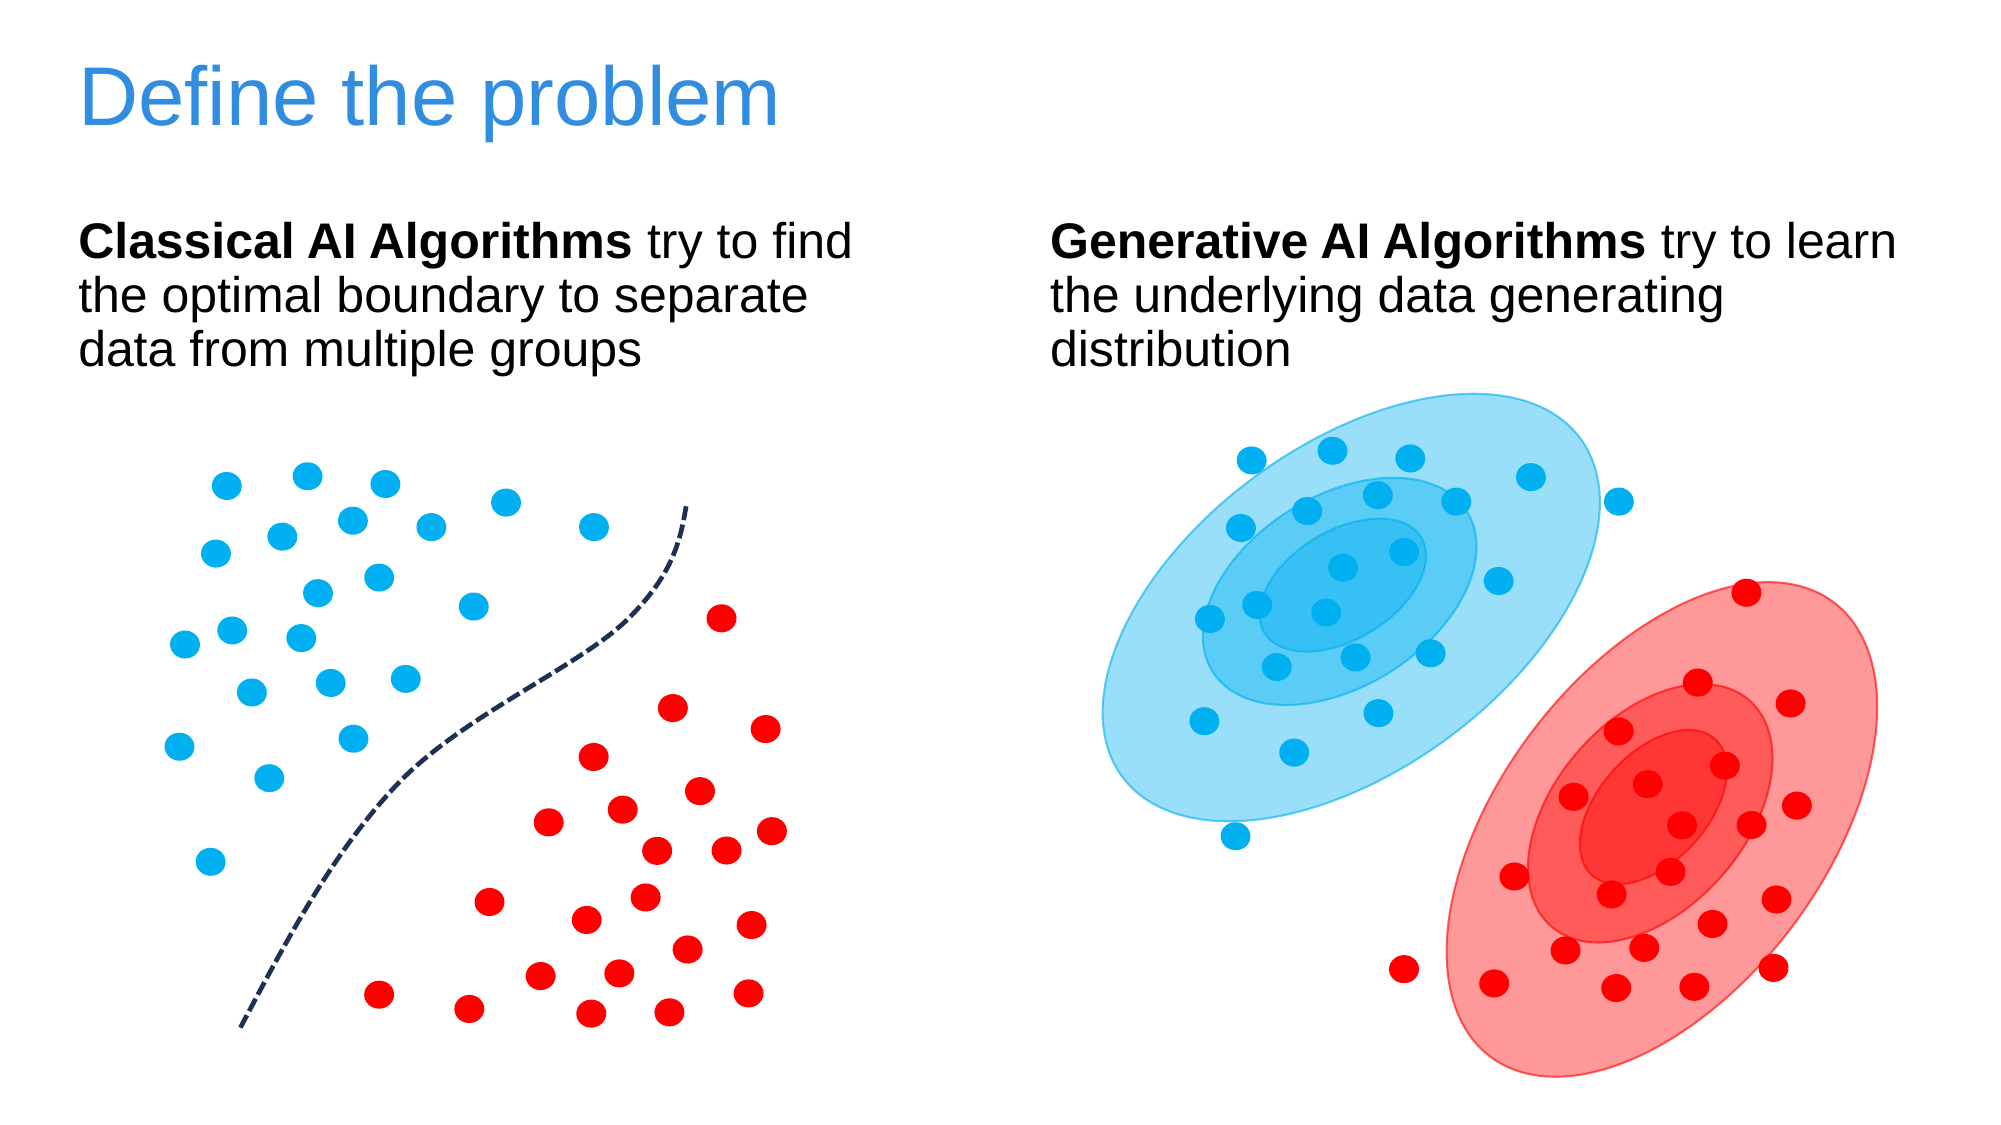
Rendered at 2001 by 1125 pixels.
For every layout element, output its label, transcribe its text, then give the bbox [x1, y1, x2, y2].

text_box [1066, 442, 1825, 1115]
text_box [168, 467, 787, 1031]
text_box Generative AI Algorithms try to learn the underlying data generating distribution [1035, 207, 1972, 407]
title Define the problem [63, 22, 1939, 174]
list Classical AI Algorithms try to find the optimal boundary to separate data from multiple groups [63, 207, 892, 407]
